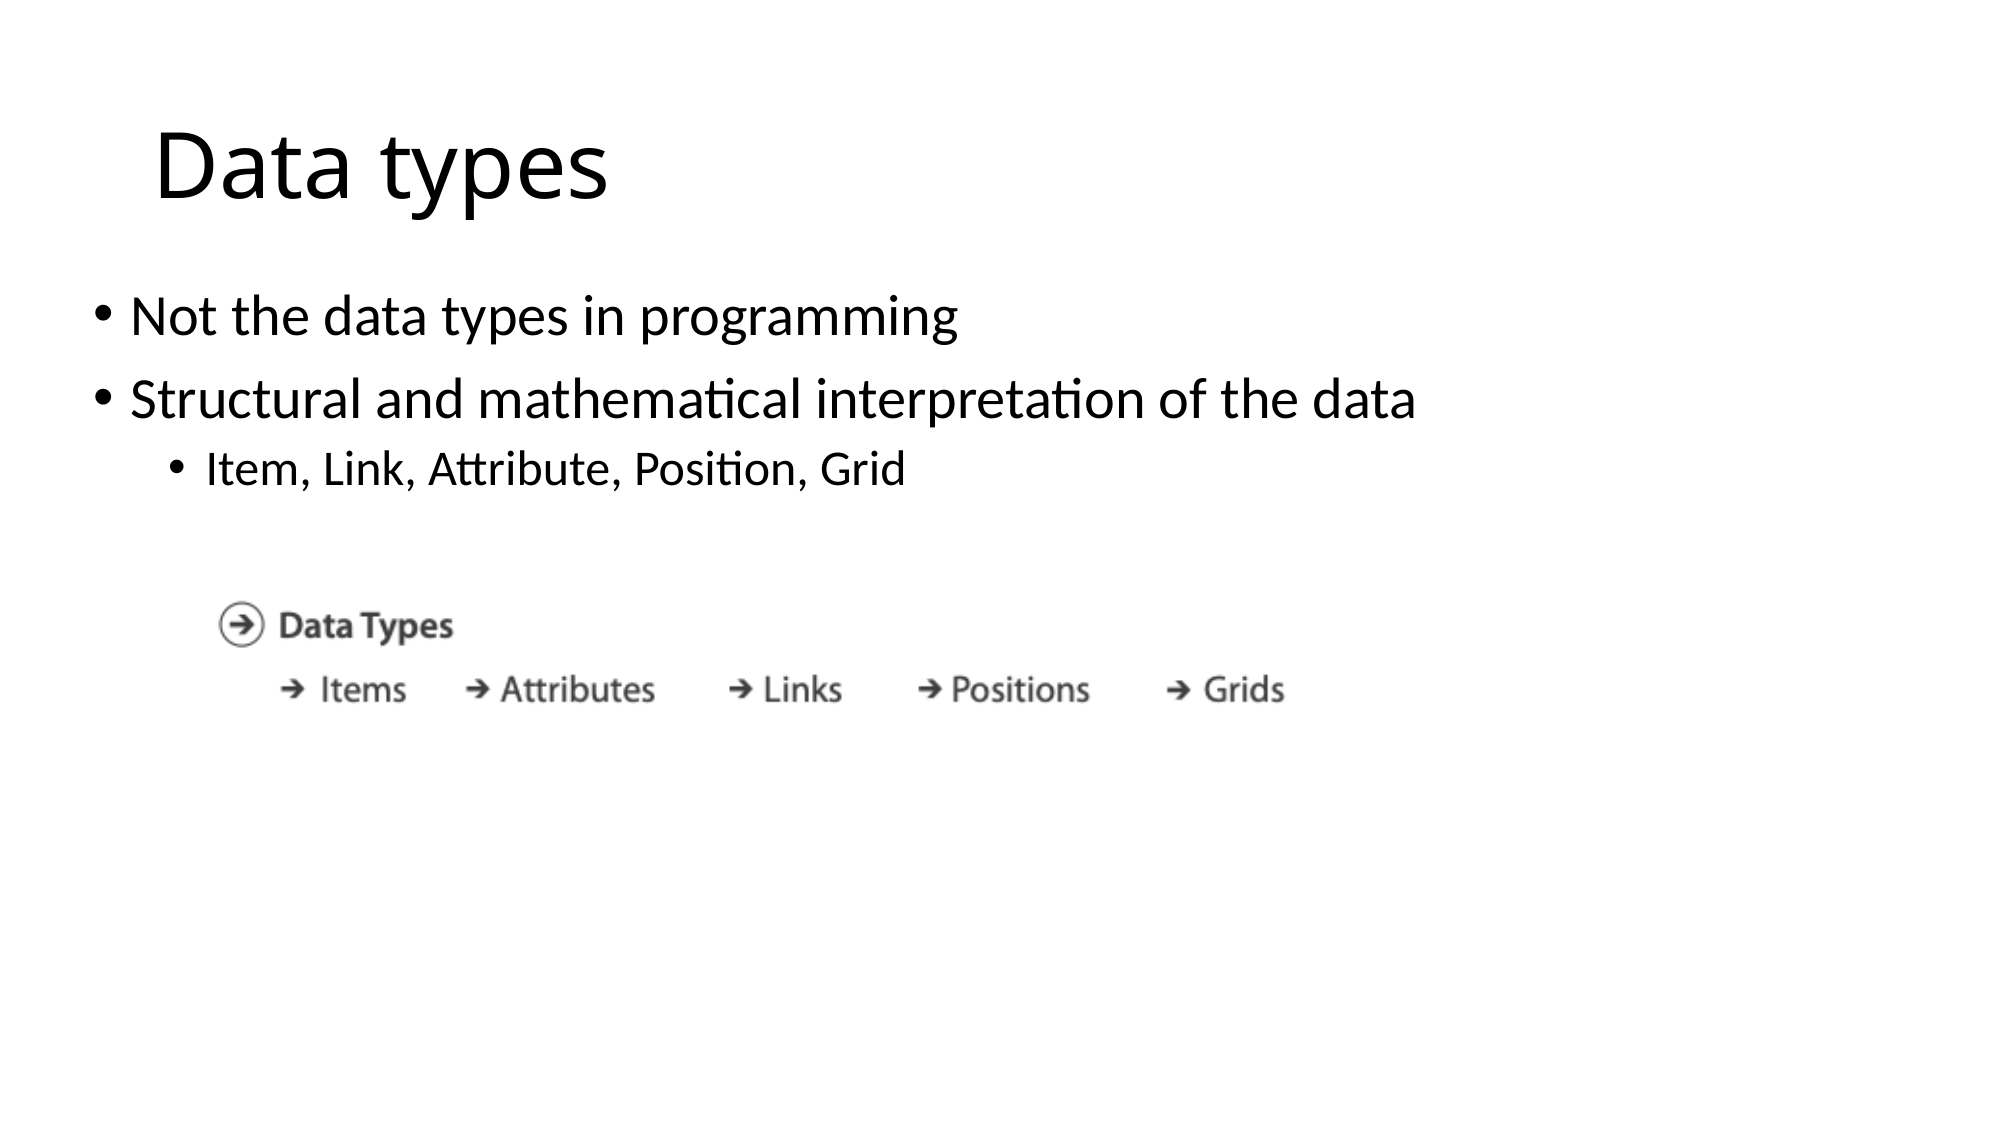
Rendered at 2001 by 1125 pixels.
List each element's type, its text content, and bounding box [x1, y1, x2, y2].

title Data types [137, 59, 1863, 278]
picture [196, 584, 1320, 743]
list Not the data types in programming Structural and mathematical interpretation of the data Item, Link, Attribute, Position, Grid [78, 277, 1804, 992]
